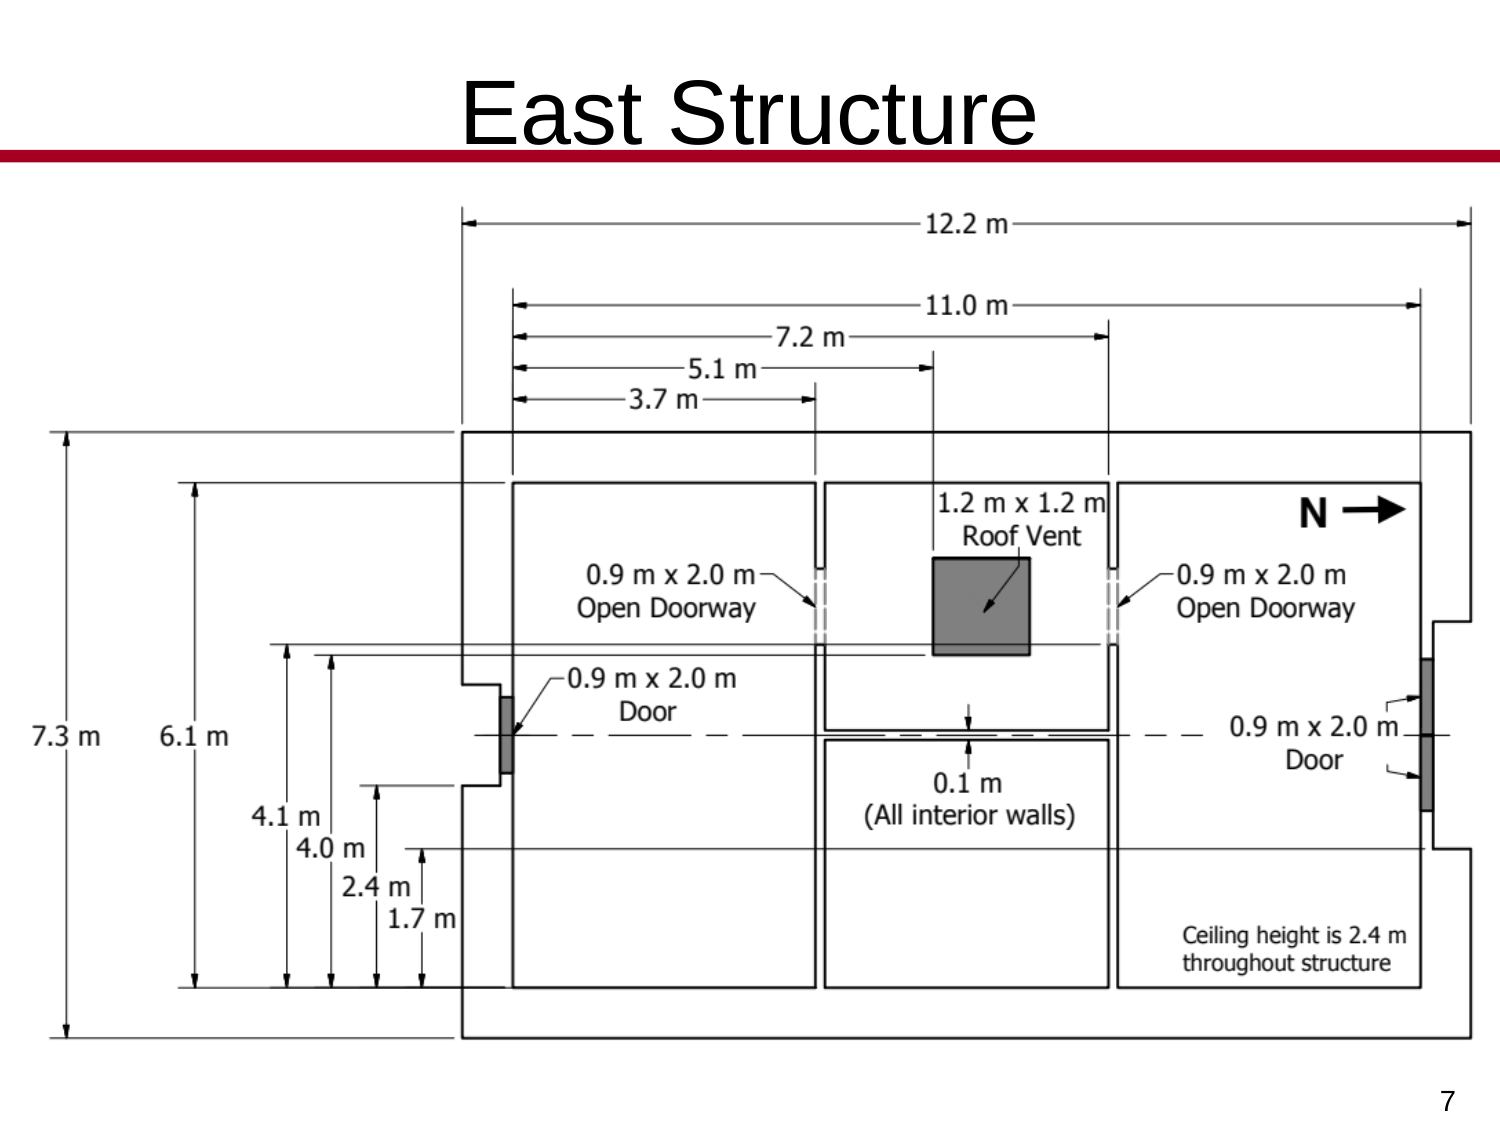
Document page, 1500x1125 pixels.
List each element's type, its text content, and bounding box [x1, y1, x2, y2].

title East Structure [75, 45, 1425, 198]
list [23, 199, 1477, 1046]
